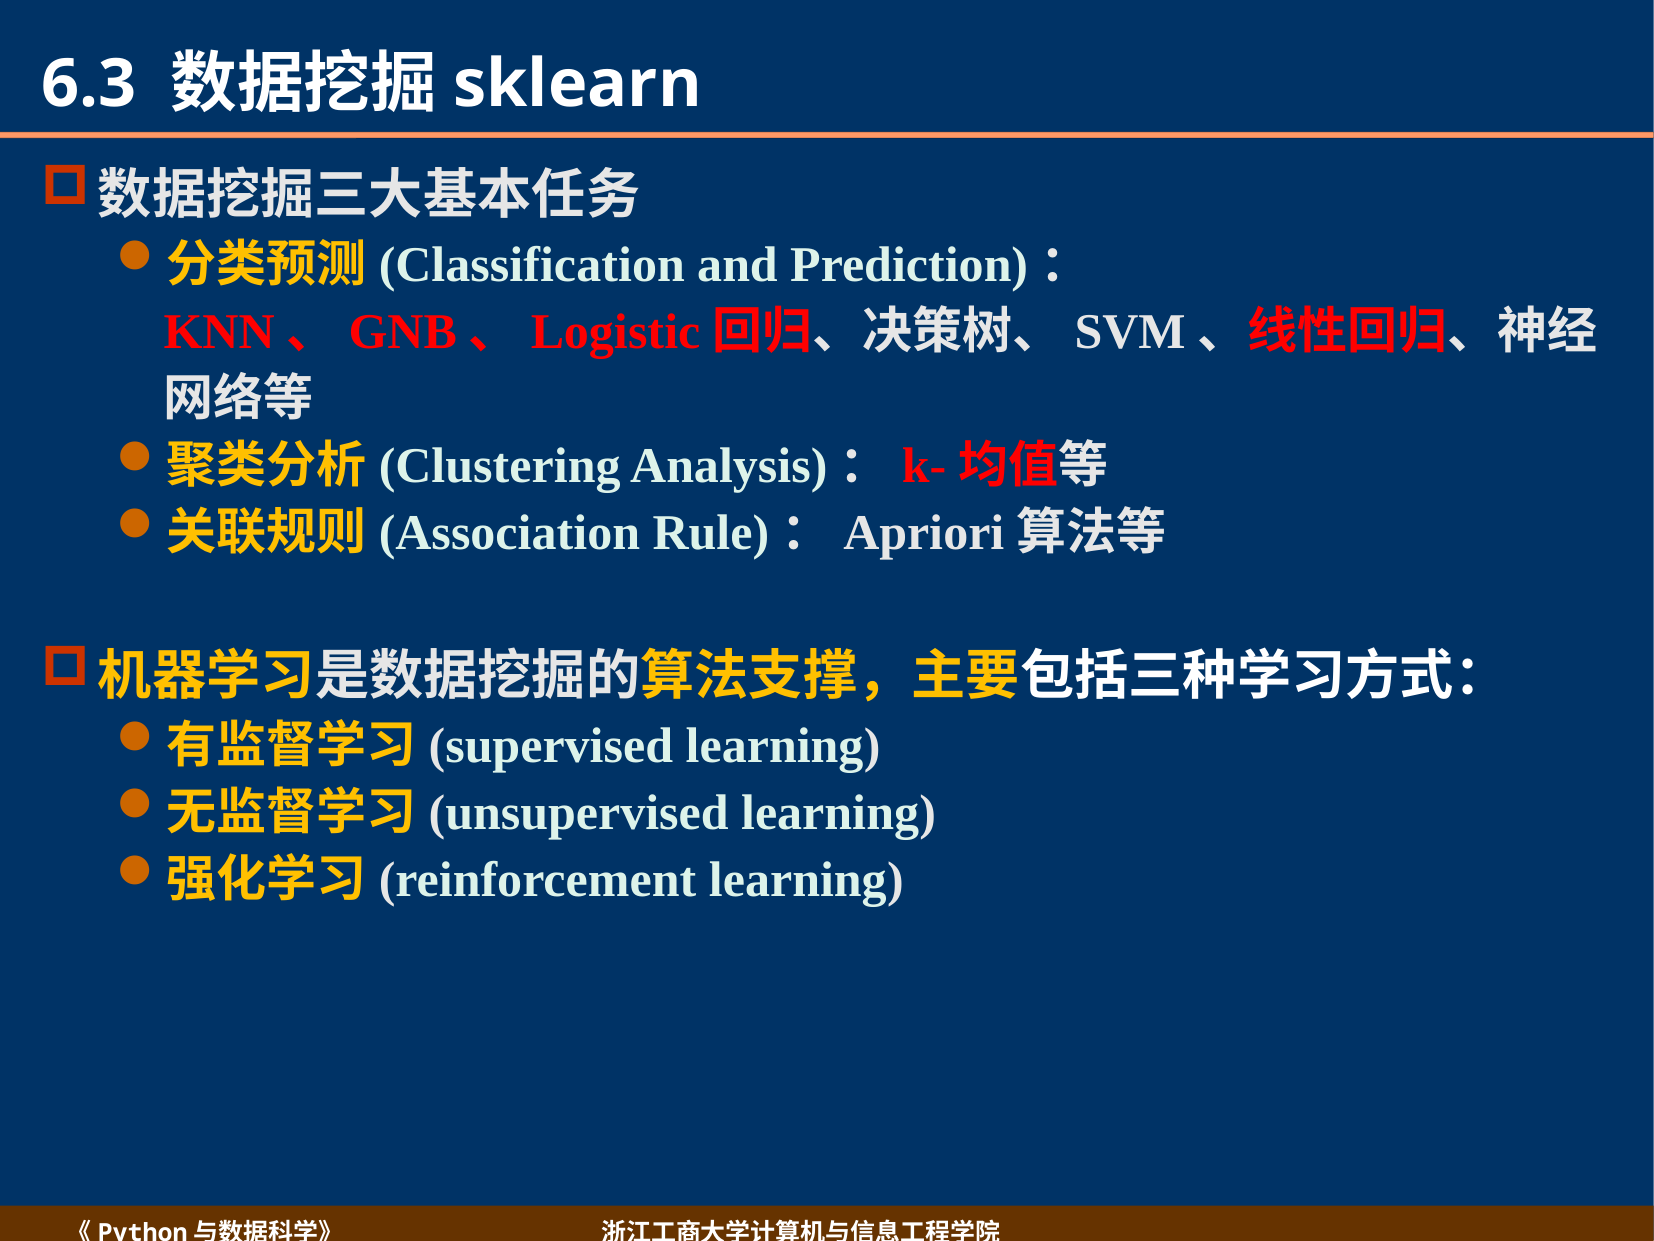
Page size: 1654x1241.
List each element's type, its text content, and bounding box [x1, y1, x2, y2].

list 数据挖掘三大基本任务 分类预测(Classification and Prediction)：KNN、GNB、Logistic回归、决策树、SVM、线性回归、神经网络等 聚类分析(Clustering Analysis)：k-均值等 关联规则(Association Rule)：Apriori算法等 机器学习是数据挖掘的算法支撑，主要包括三种学习方式： 有监督学习(supervised learning) 无监督学习(unsupervised learning) 强化学习(reinforcement learning) [41, 151, 1601, 1195]
title 6.3 数据挖掘sklearn [41, 22, 1601, 128]
